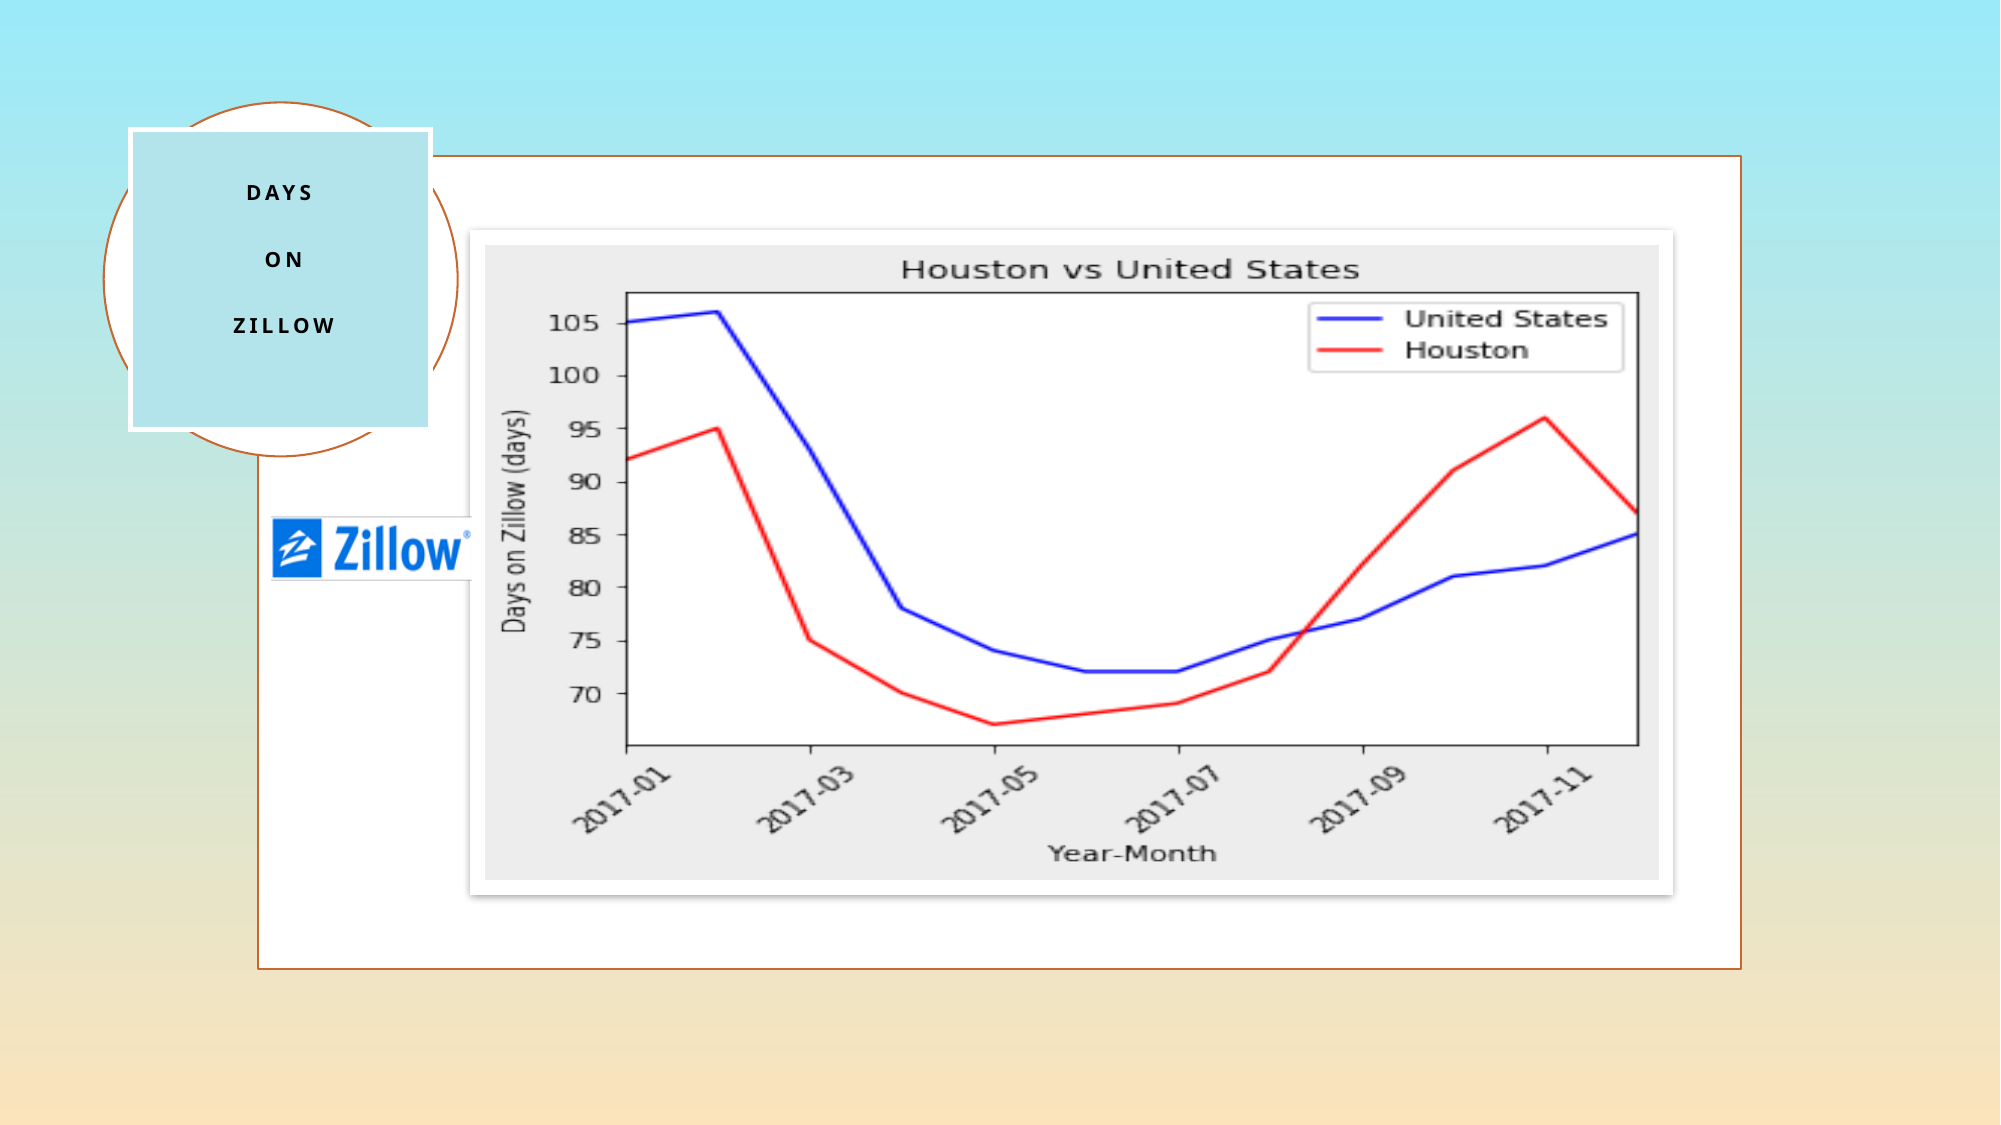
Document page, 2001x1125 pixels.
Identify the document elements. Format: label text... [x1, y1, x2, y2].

picture [484, 244, 1659, 881]
picture [271, 429, 472, 670]
title Days on Zillow [128, 127, 433, 432]
text_box [433, 187, 459, 372]
text_box [189, 432, 271, 458]
text_box [257, 155, 1742, 970]
text_box [102, 187, 128, 371]
text_box [188, 101, 373, 127]
